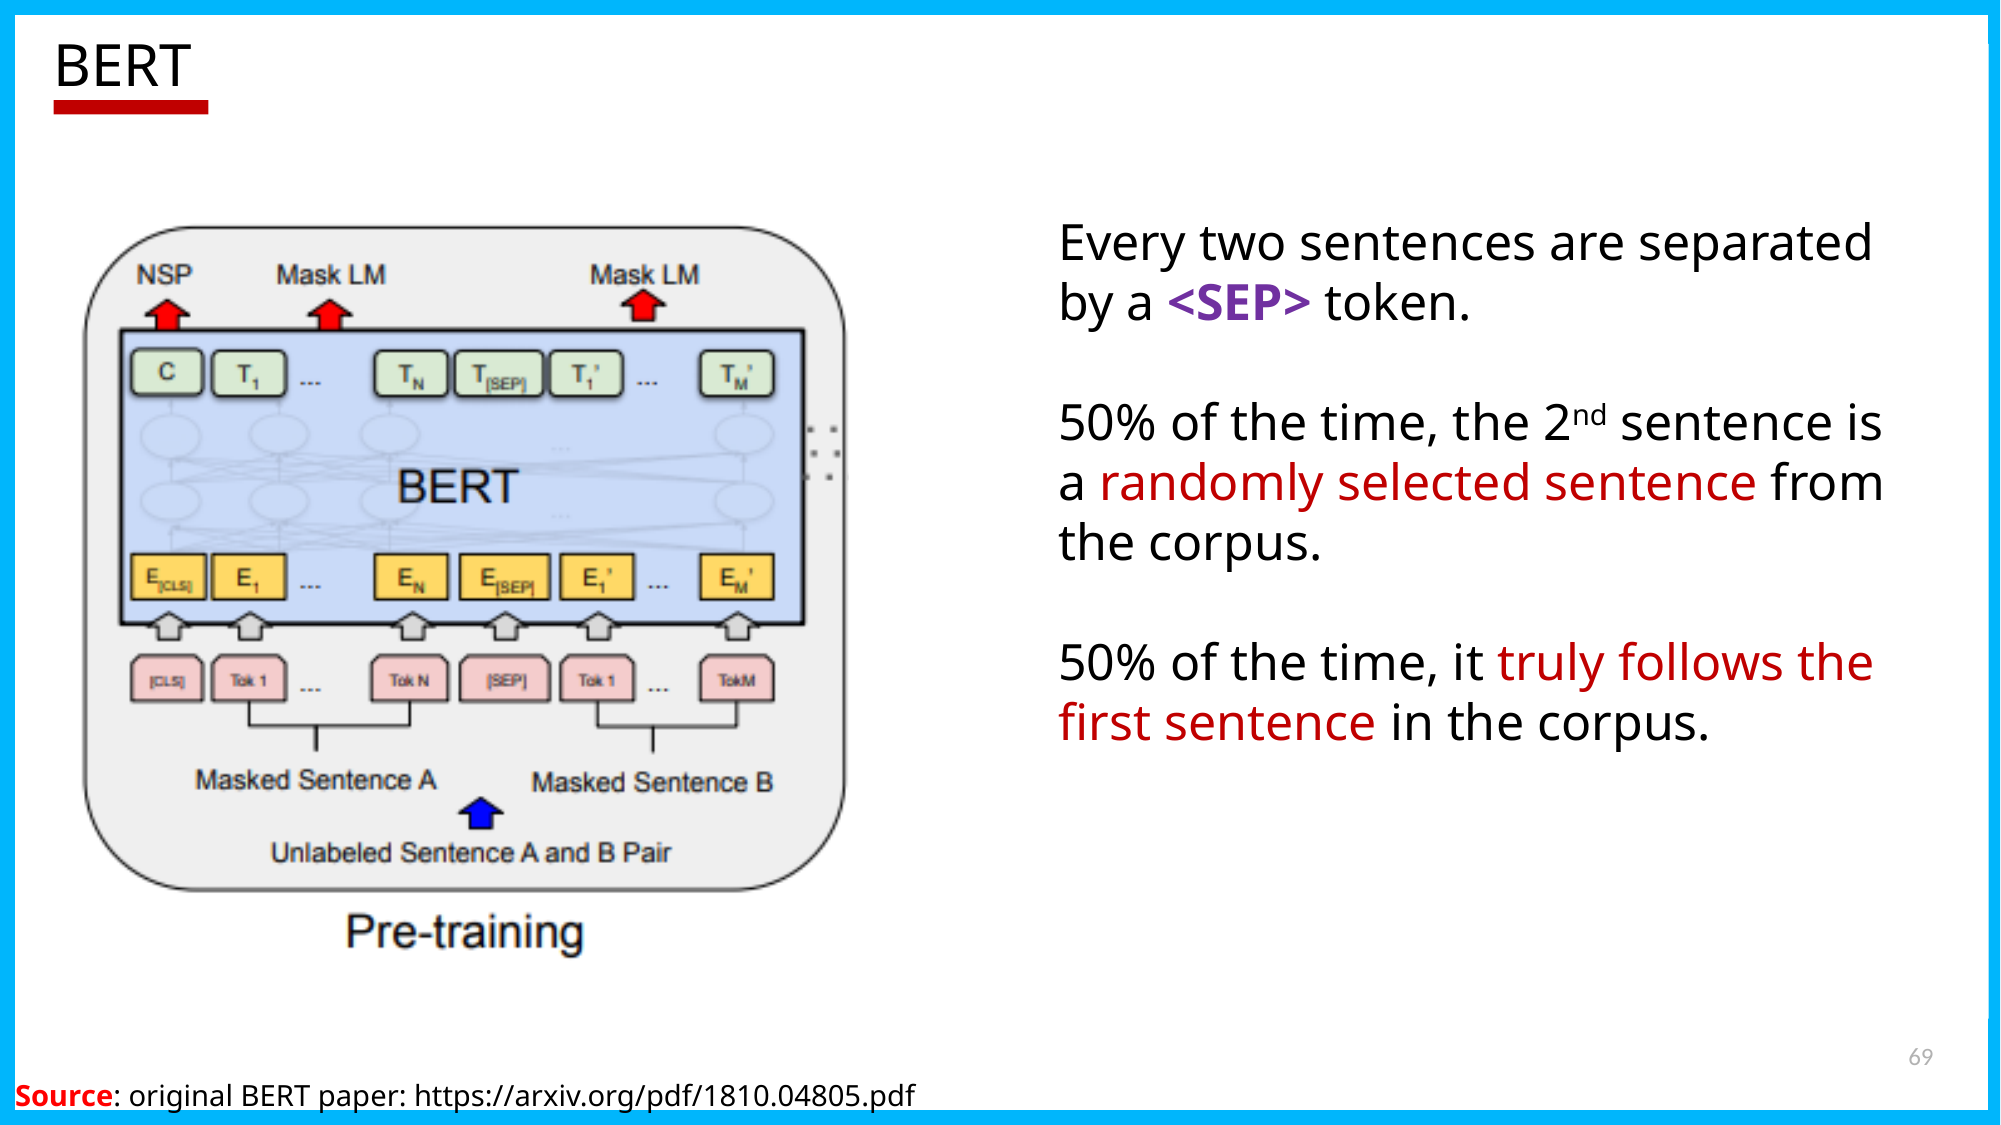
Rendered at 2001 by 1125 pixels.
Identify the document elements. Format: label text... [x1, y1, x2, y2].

text_box [848, 43, 1990, 1020]
text_box Source: original BERT paper: https://arxiv.org/pdf/1810.04805.pdf [0, 1069, 943, 1121]
slide_number 69 [1498, 1025, 1949, 1086]
text_box BERT [38, 28, 365, 132]
picture [68, 202, 1965, 981]
